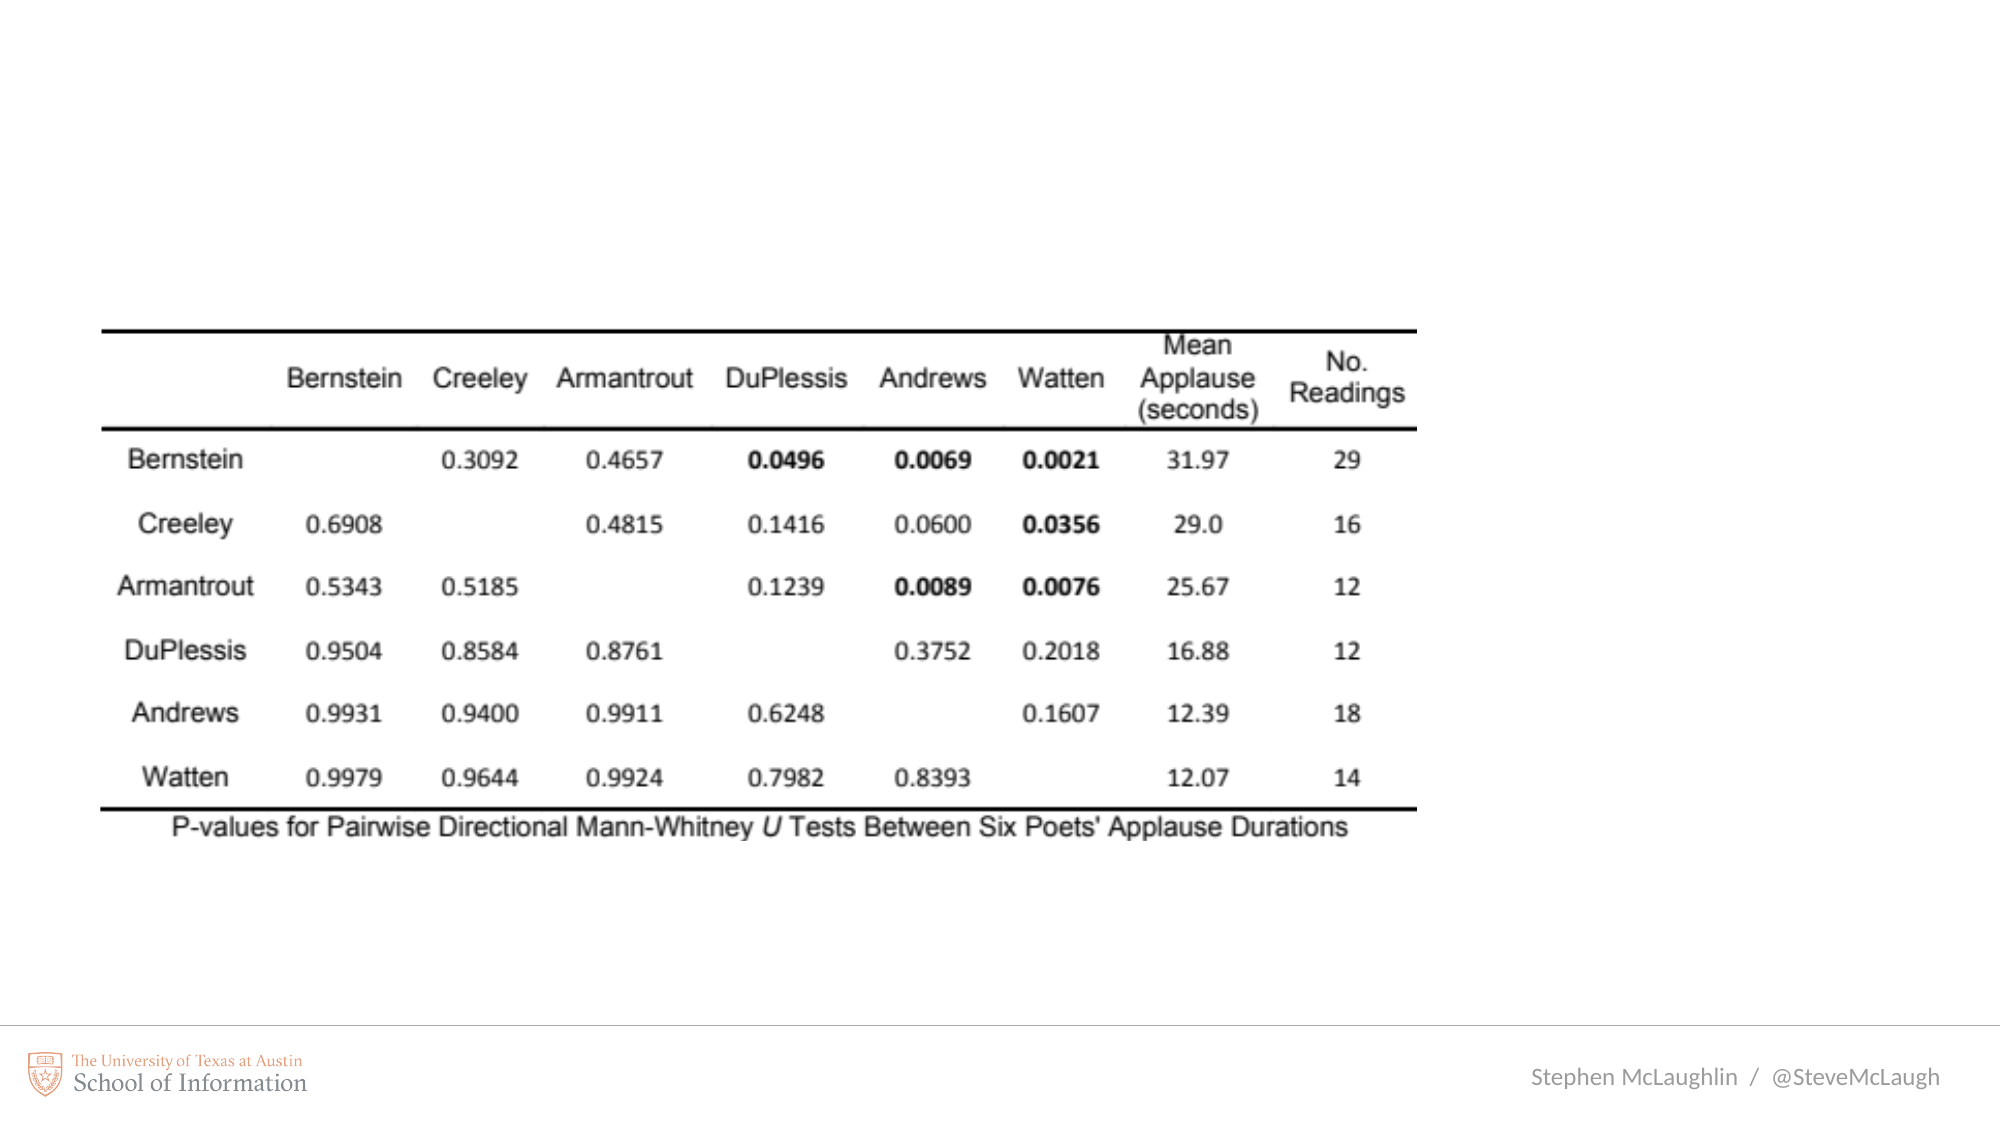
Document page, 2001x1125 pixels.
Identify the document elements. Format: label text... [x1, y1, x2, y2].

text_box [100, 253, 1418, 841]
picture [28, 1052, 307, 1097]
text_box Stephen McLaughlin / @SteveMcLaugh [1516, 1052, 2000, 1098]
